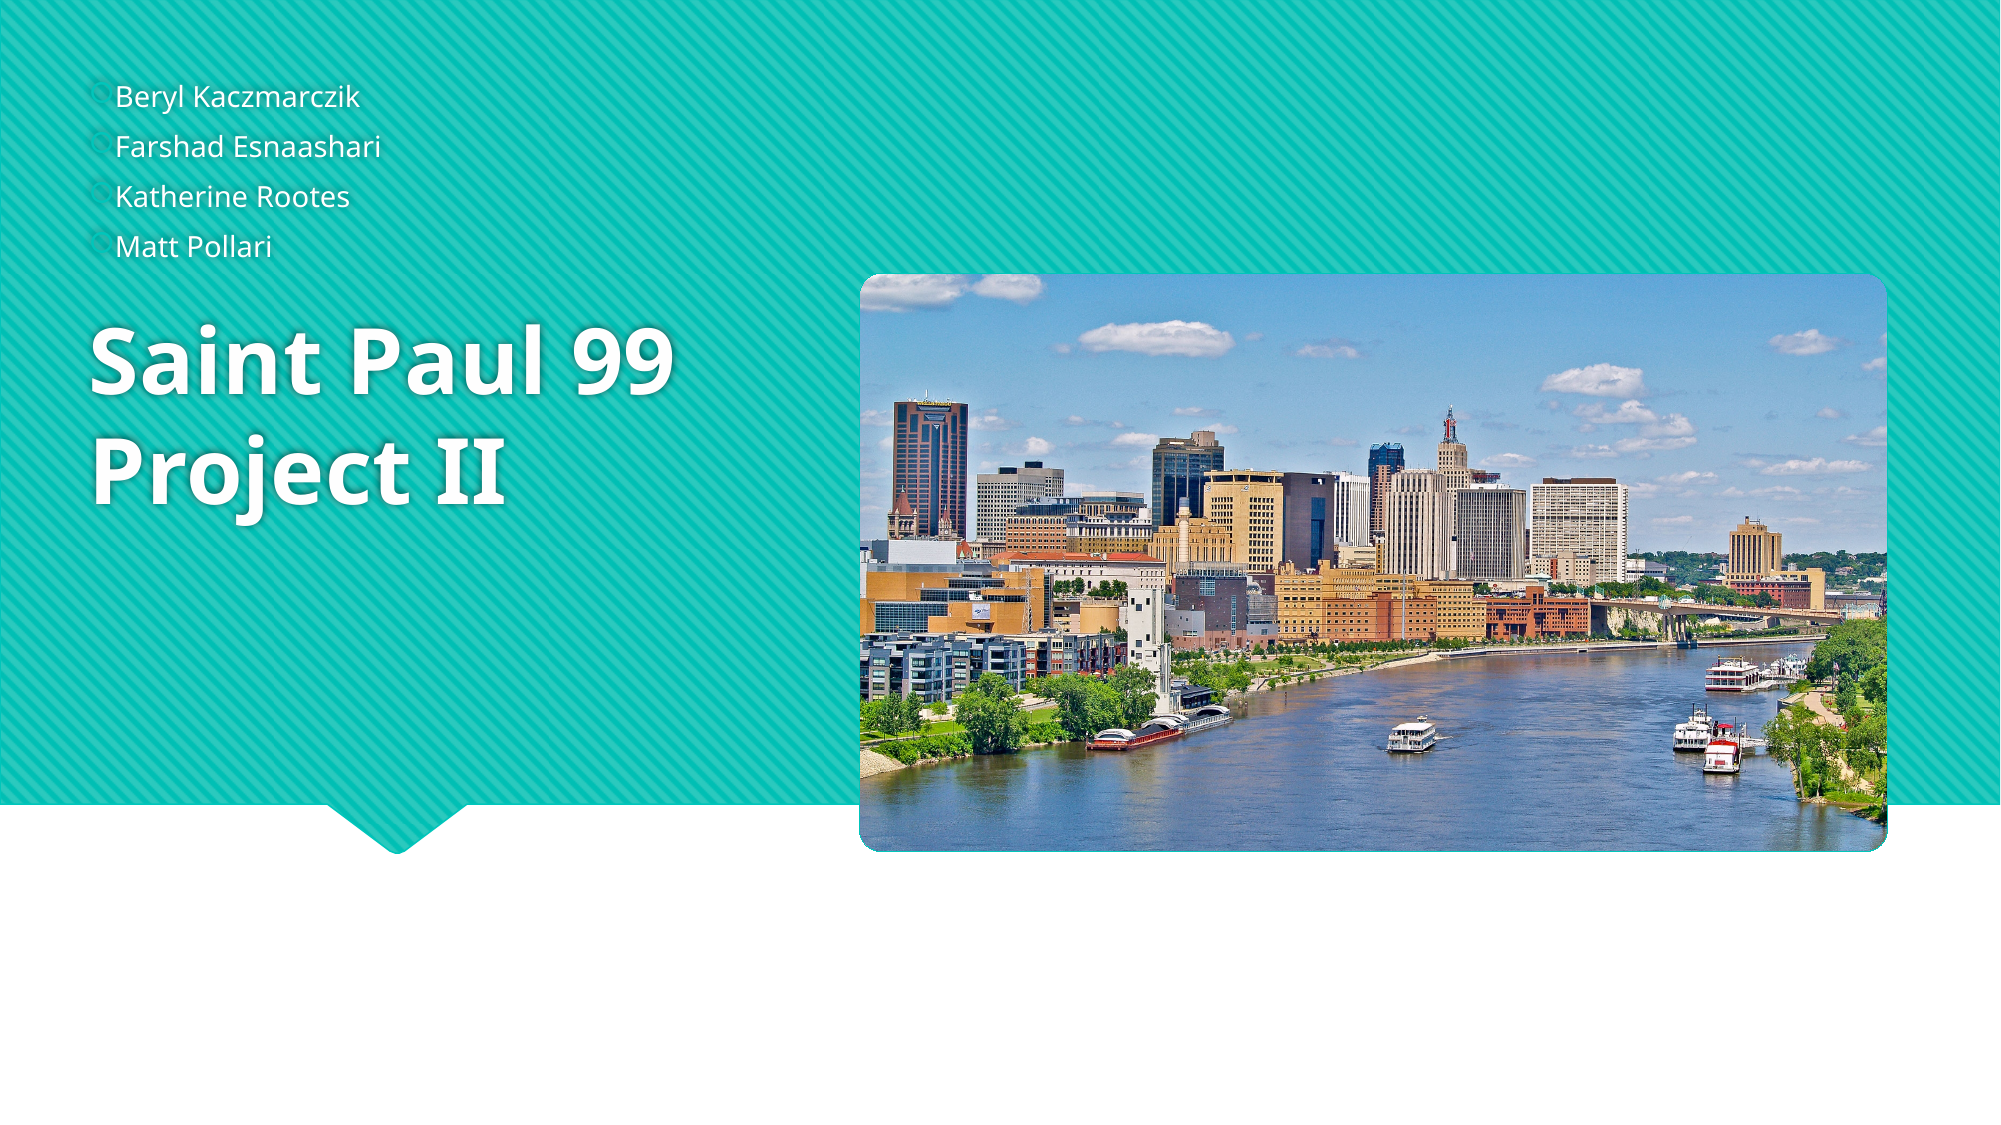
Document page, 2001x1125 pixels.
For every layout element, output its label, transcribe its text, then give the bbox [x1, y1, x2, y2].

title Saint Paul 99 Project II [74, 295, 780, 992]
picture [859, 272, 1888, 852]
subtitle Beryl Kaczmarczik Farshad Esnaashari Katherine Rootes Matt Pollari [74, 75, 639, 296]
